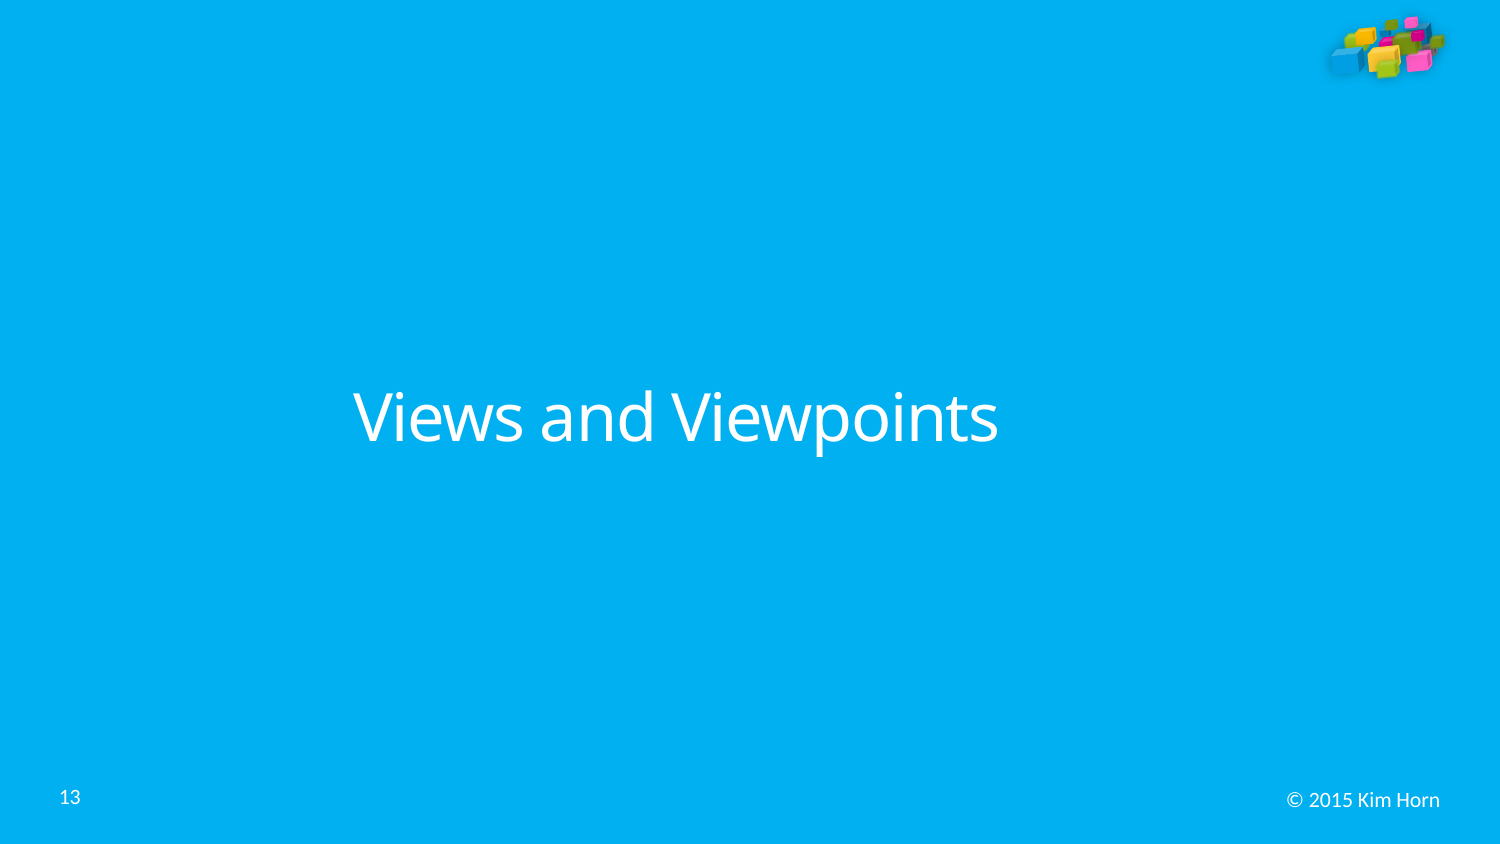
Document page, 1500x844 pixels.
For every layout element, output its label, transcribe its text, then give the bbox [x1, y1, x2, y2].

title Views and Viewpoints [353, 383, 1143, 457]
